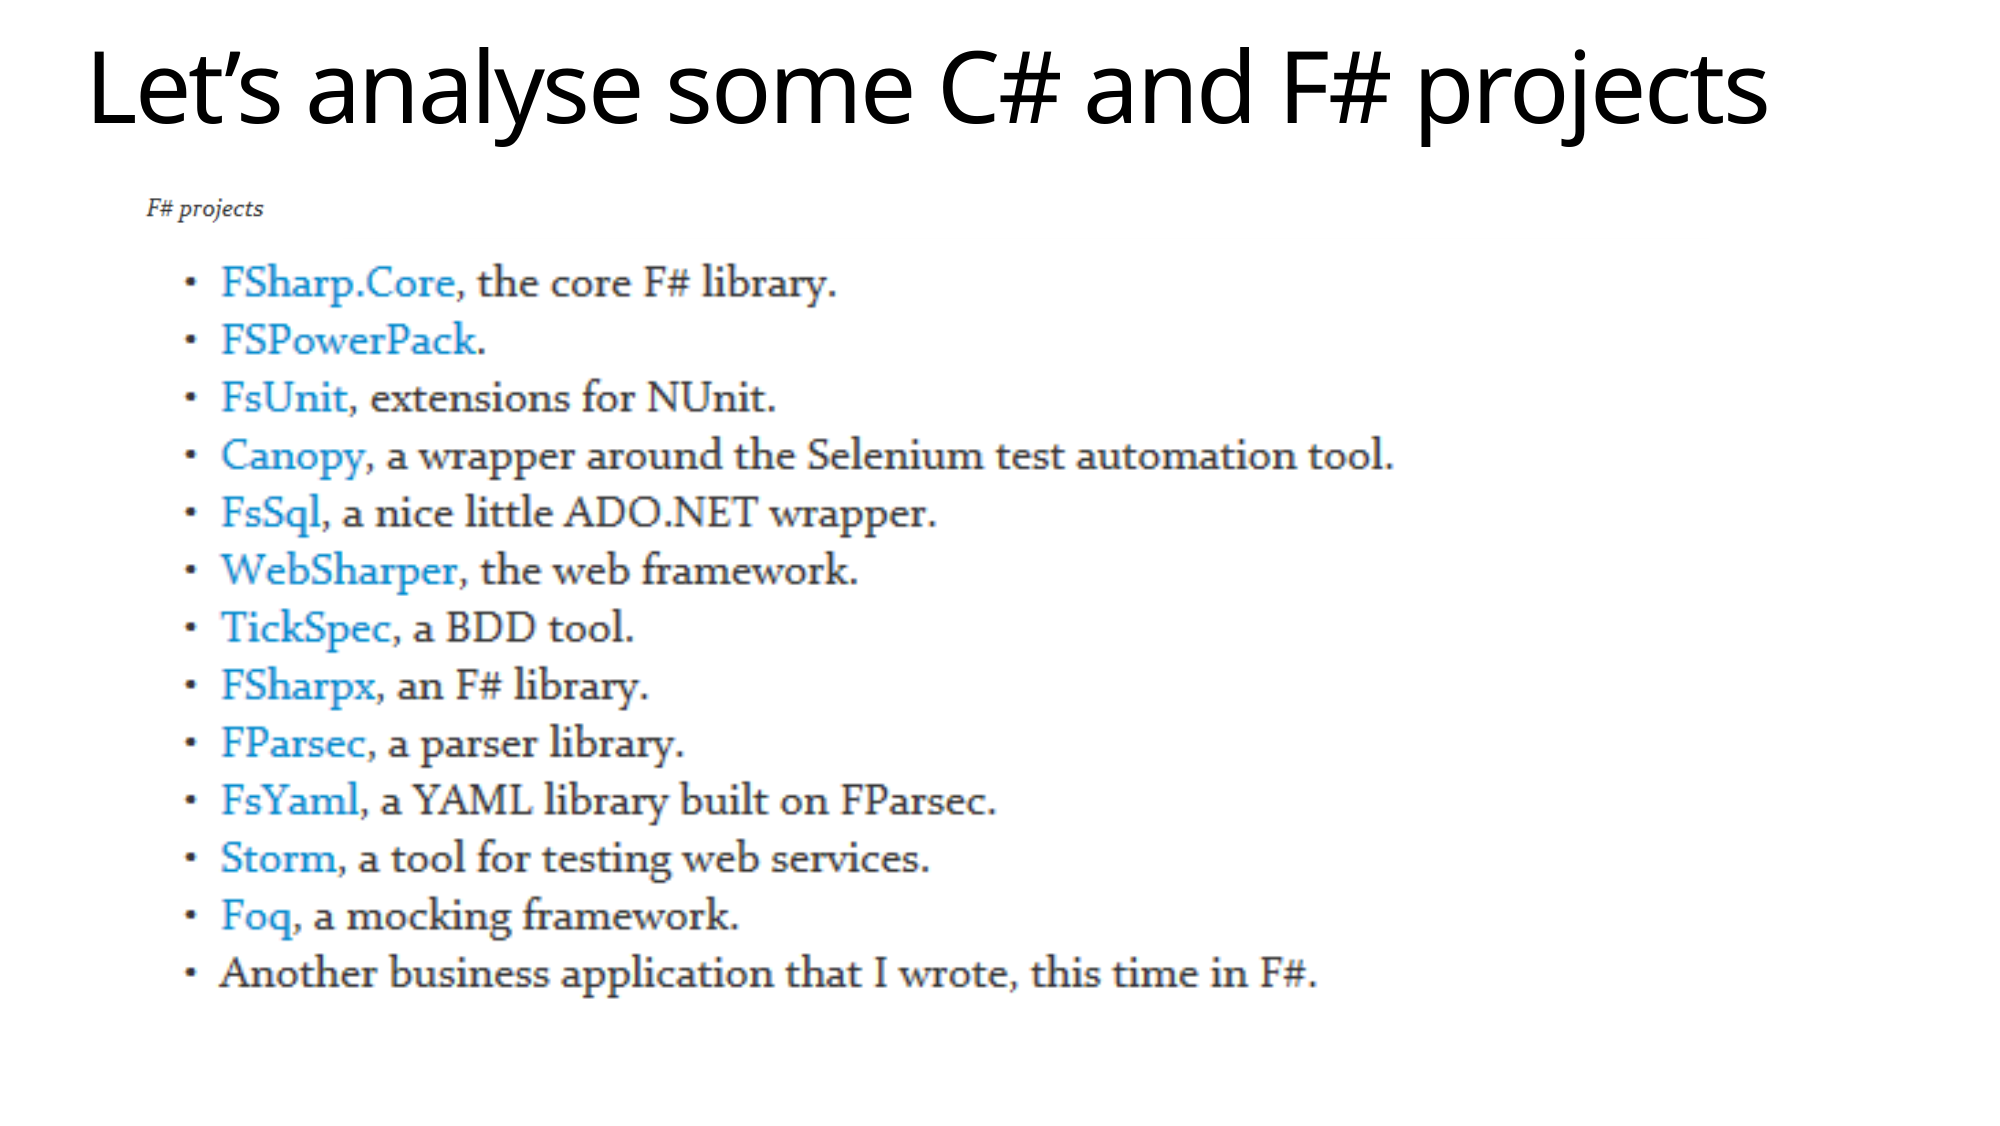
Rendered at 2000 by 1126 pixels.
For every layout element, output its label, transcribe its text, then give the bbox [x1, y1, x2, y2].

title Let’s analyse some C# and F# projects [85, 37, 1914, 147]
picture [123, 181, 1709, 1018]
